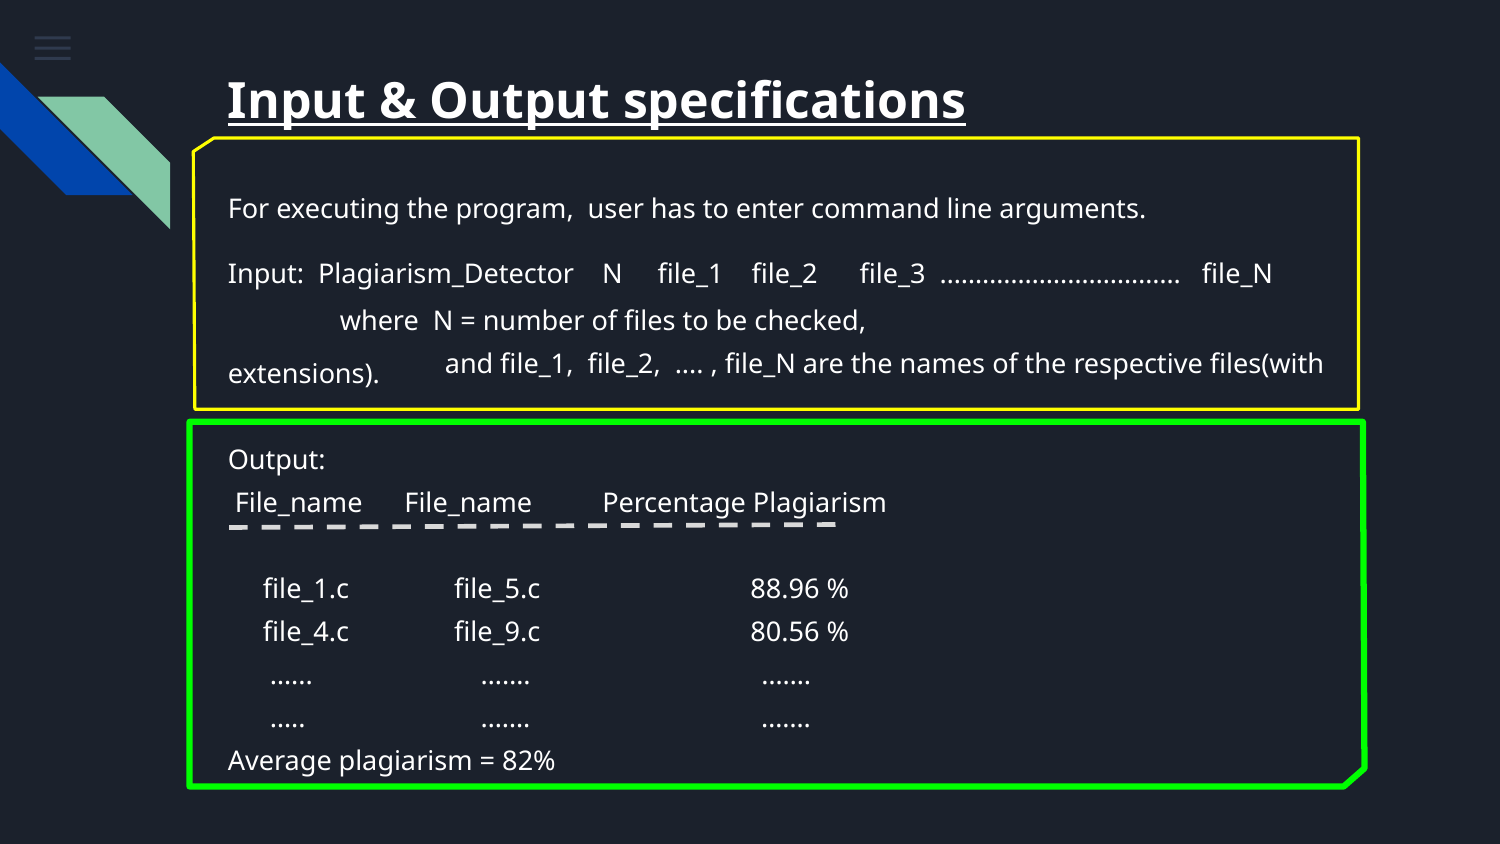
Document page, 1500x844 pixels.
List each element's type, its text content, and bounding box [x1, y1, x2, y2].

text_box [228, 524, 846, 528]
text_box [189, 421, 1365, 787]
text_box [193, 138, 1359, 410]
list For executing the program, user has to enter command line arguments. Input: Plagiarism_Detector N file_1 file_2 file_3 ……………………………. file_N where N = number of files to be checked, and file_1, file_2, .... , file_N are the names of the respective files(with extensions). Output: File_name File_name Percentage Plagiarism file_1.c file_5.c 88.96 % file_4.c file_9.c 80.56 % …... ……. ……. ….. ……. ……. Average plagiarism = 82% [212, 171, 1368, 769]
title Input & Output specifications [212, 54, 1045, 138]
